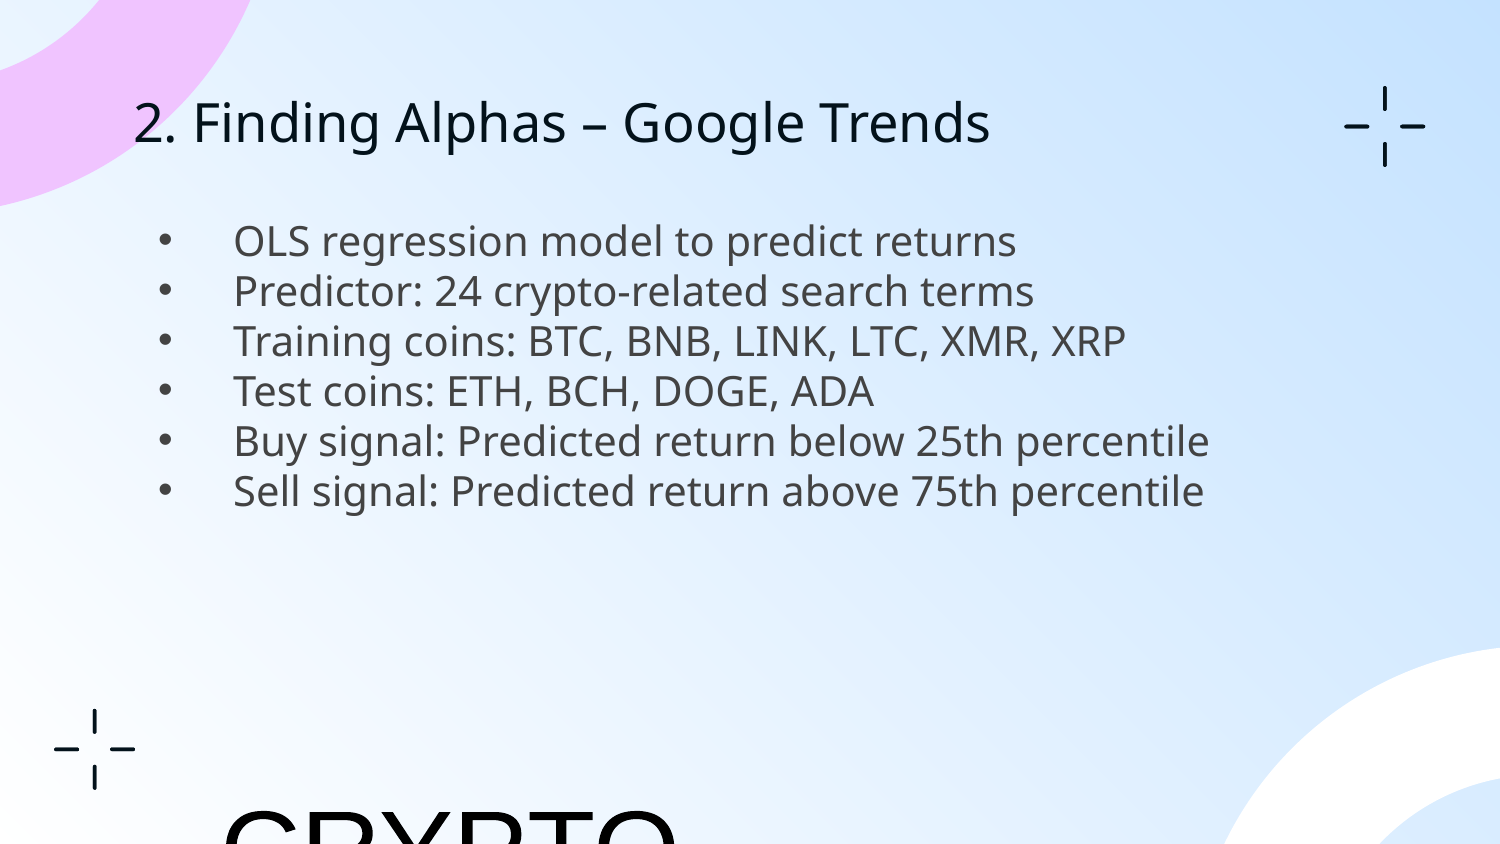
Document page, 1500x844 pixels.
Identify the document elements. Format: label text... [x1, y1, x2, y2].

title 2. Finding Alphas – Google Trends [118, 72, 1382, 167]
text_box OLS regression model to predict returns Predictor: 24 crypto-related search terms Training coins: BTC, BNB, LINK, LTC, XMR, XRP Test coins: ETH, BCH, DOGE, ADA Buy signal: Predicted return below 25th percentile Sell signal: Predicted return above 75th percentile [118, 199, 1382, 760]
